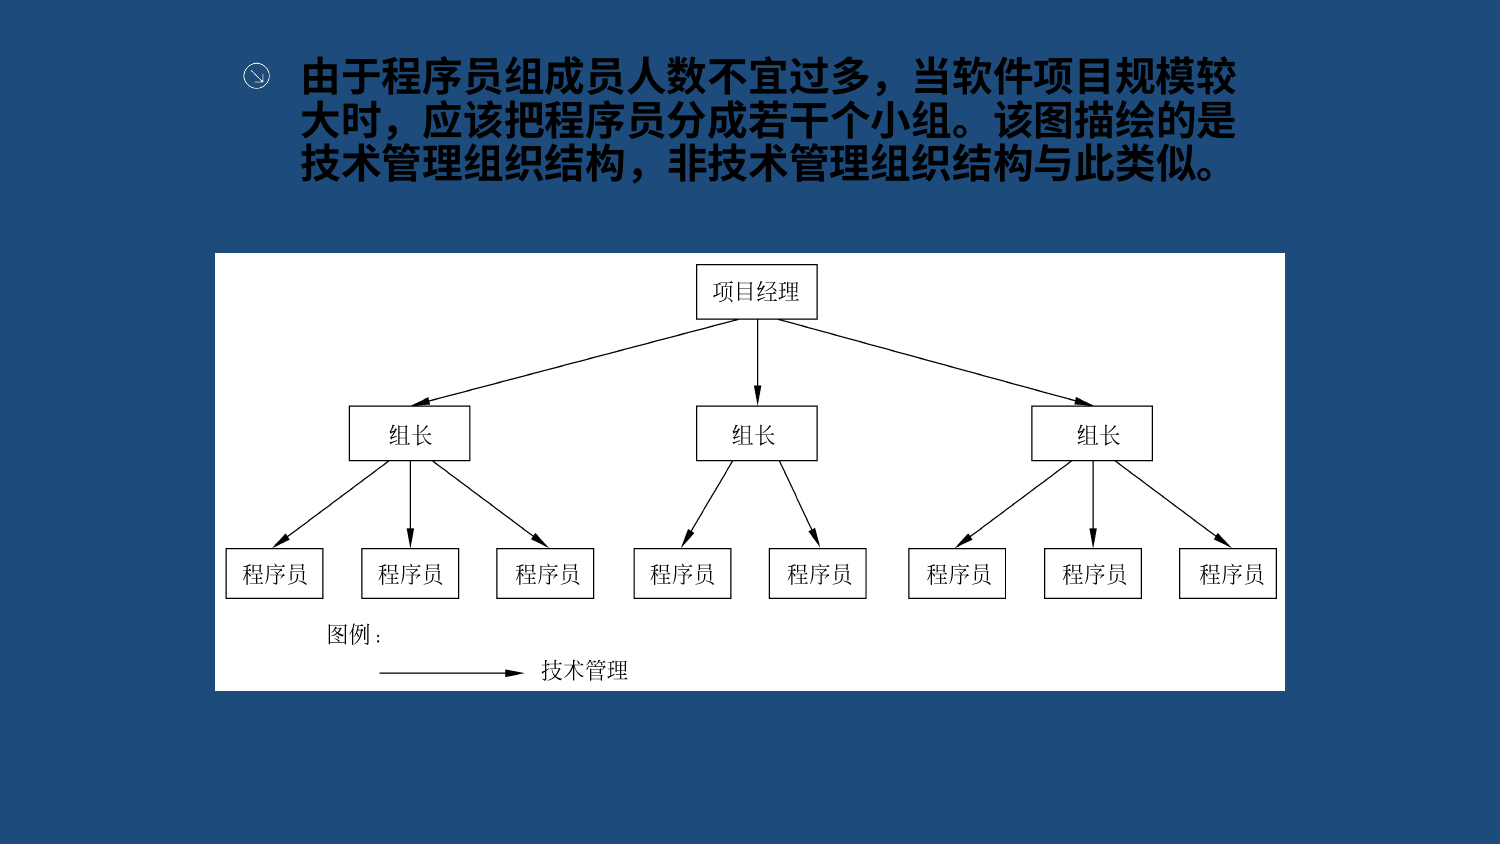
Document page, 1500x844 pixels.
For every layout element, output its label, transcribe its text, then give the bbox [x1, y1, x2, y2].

picture [243, 62, 270, 89]
picture [215, 252, 1285, 692]
list 由于程序员组成员人数不宜过多，当软件项目规模较大时，应该把程序员分成若干个小组。该图描绘的是技术管理组织结构，非技术管理组织结构与此类似。 [243, 56, 1257, 190]
